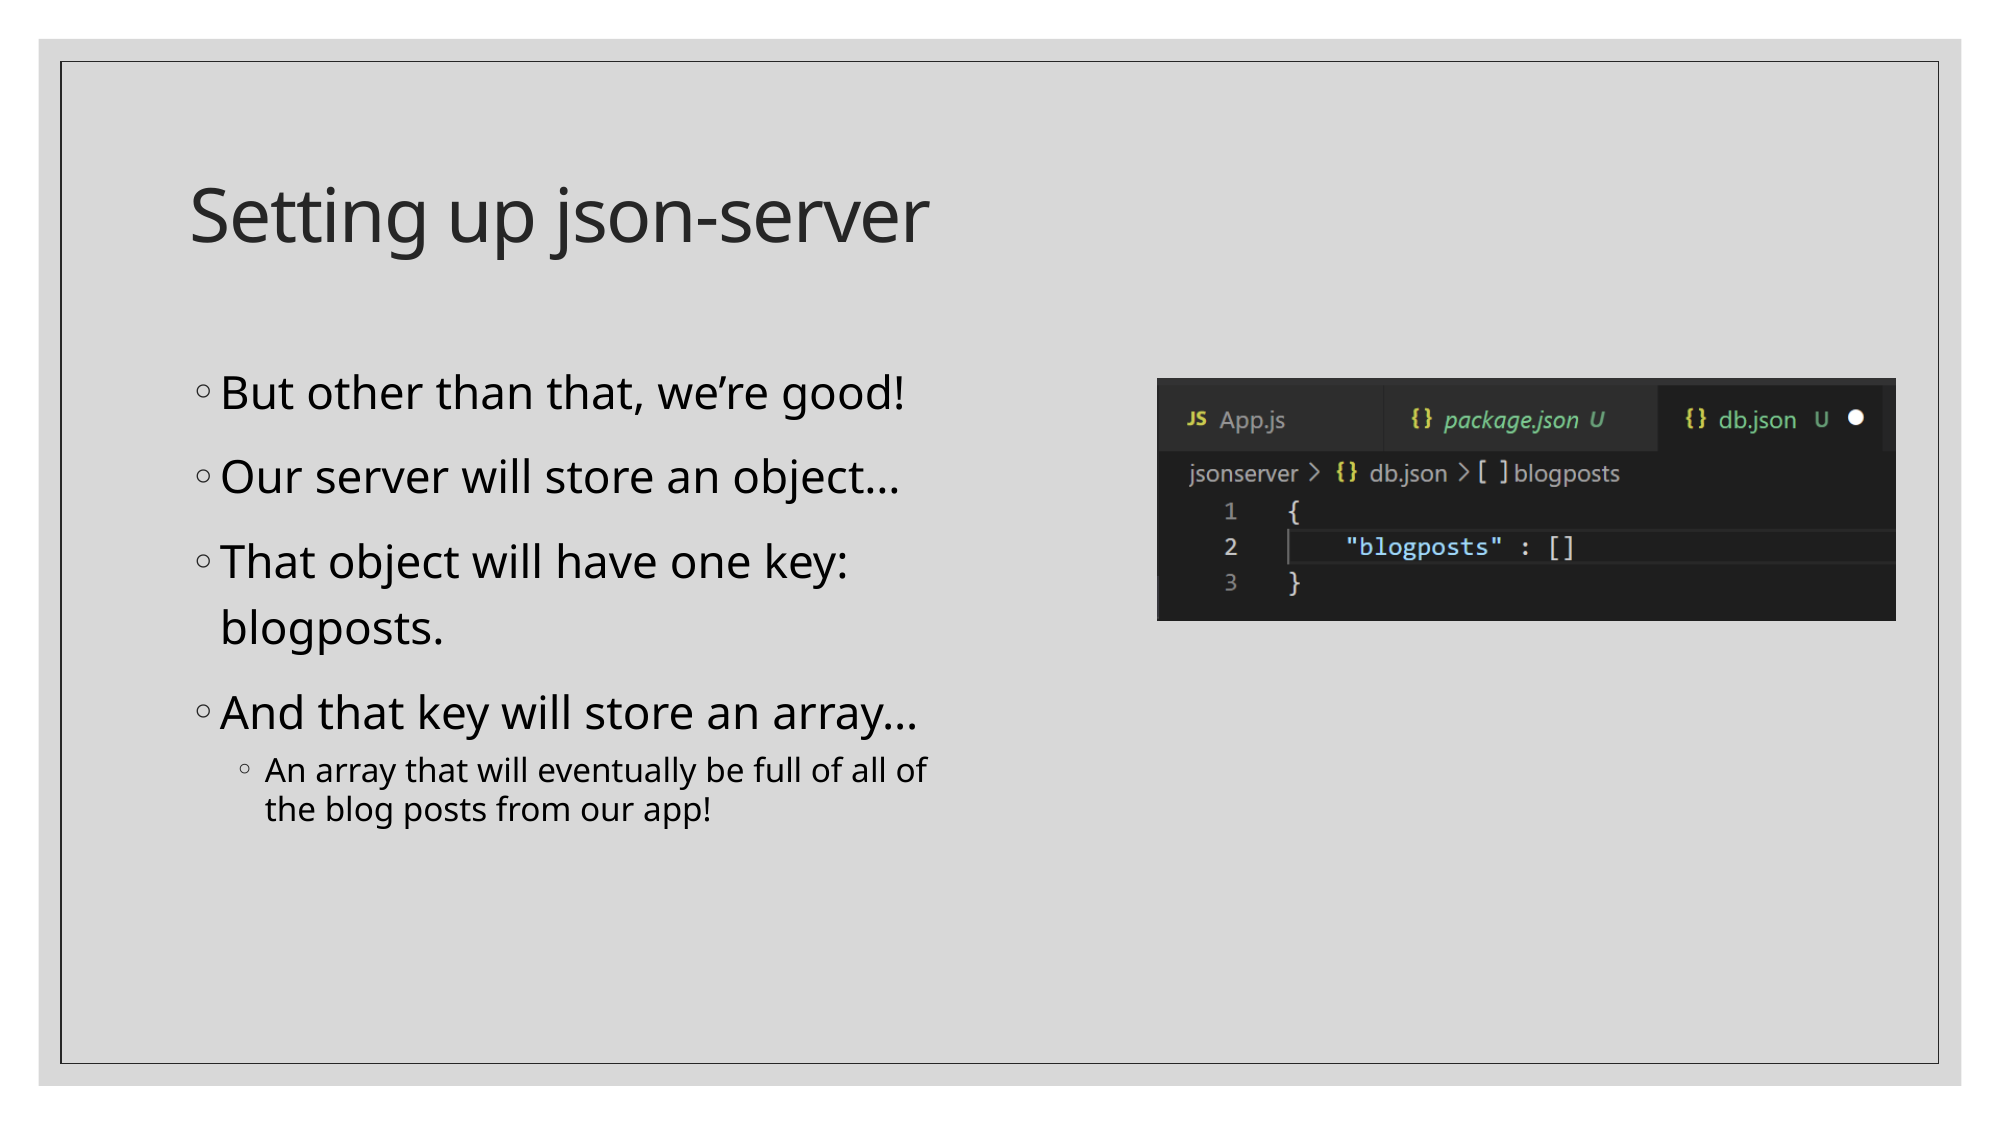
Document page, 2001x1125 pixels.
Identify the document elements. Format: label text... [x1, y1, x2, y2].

title Setting up json-server [174, 105, 1825, 331]
list But other than that, we’re good! Our server will store an object… That object will have one key: blogposts. And that key will store an array… An array that will eventually be full of all of the blog posts from our app! [174, 345, 1000, 977]
picture [1157, 378, 1896, 621]
